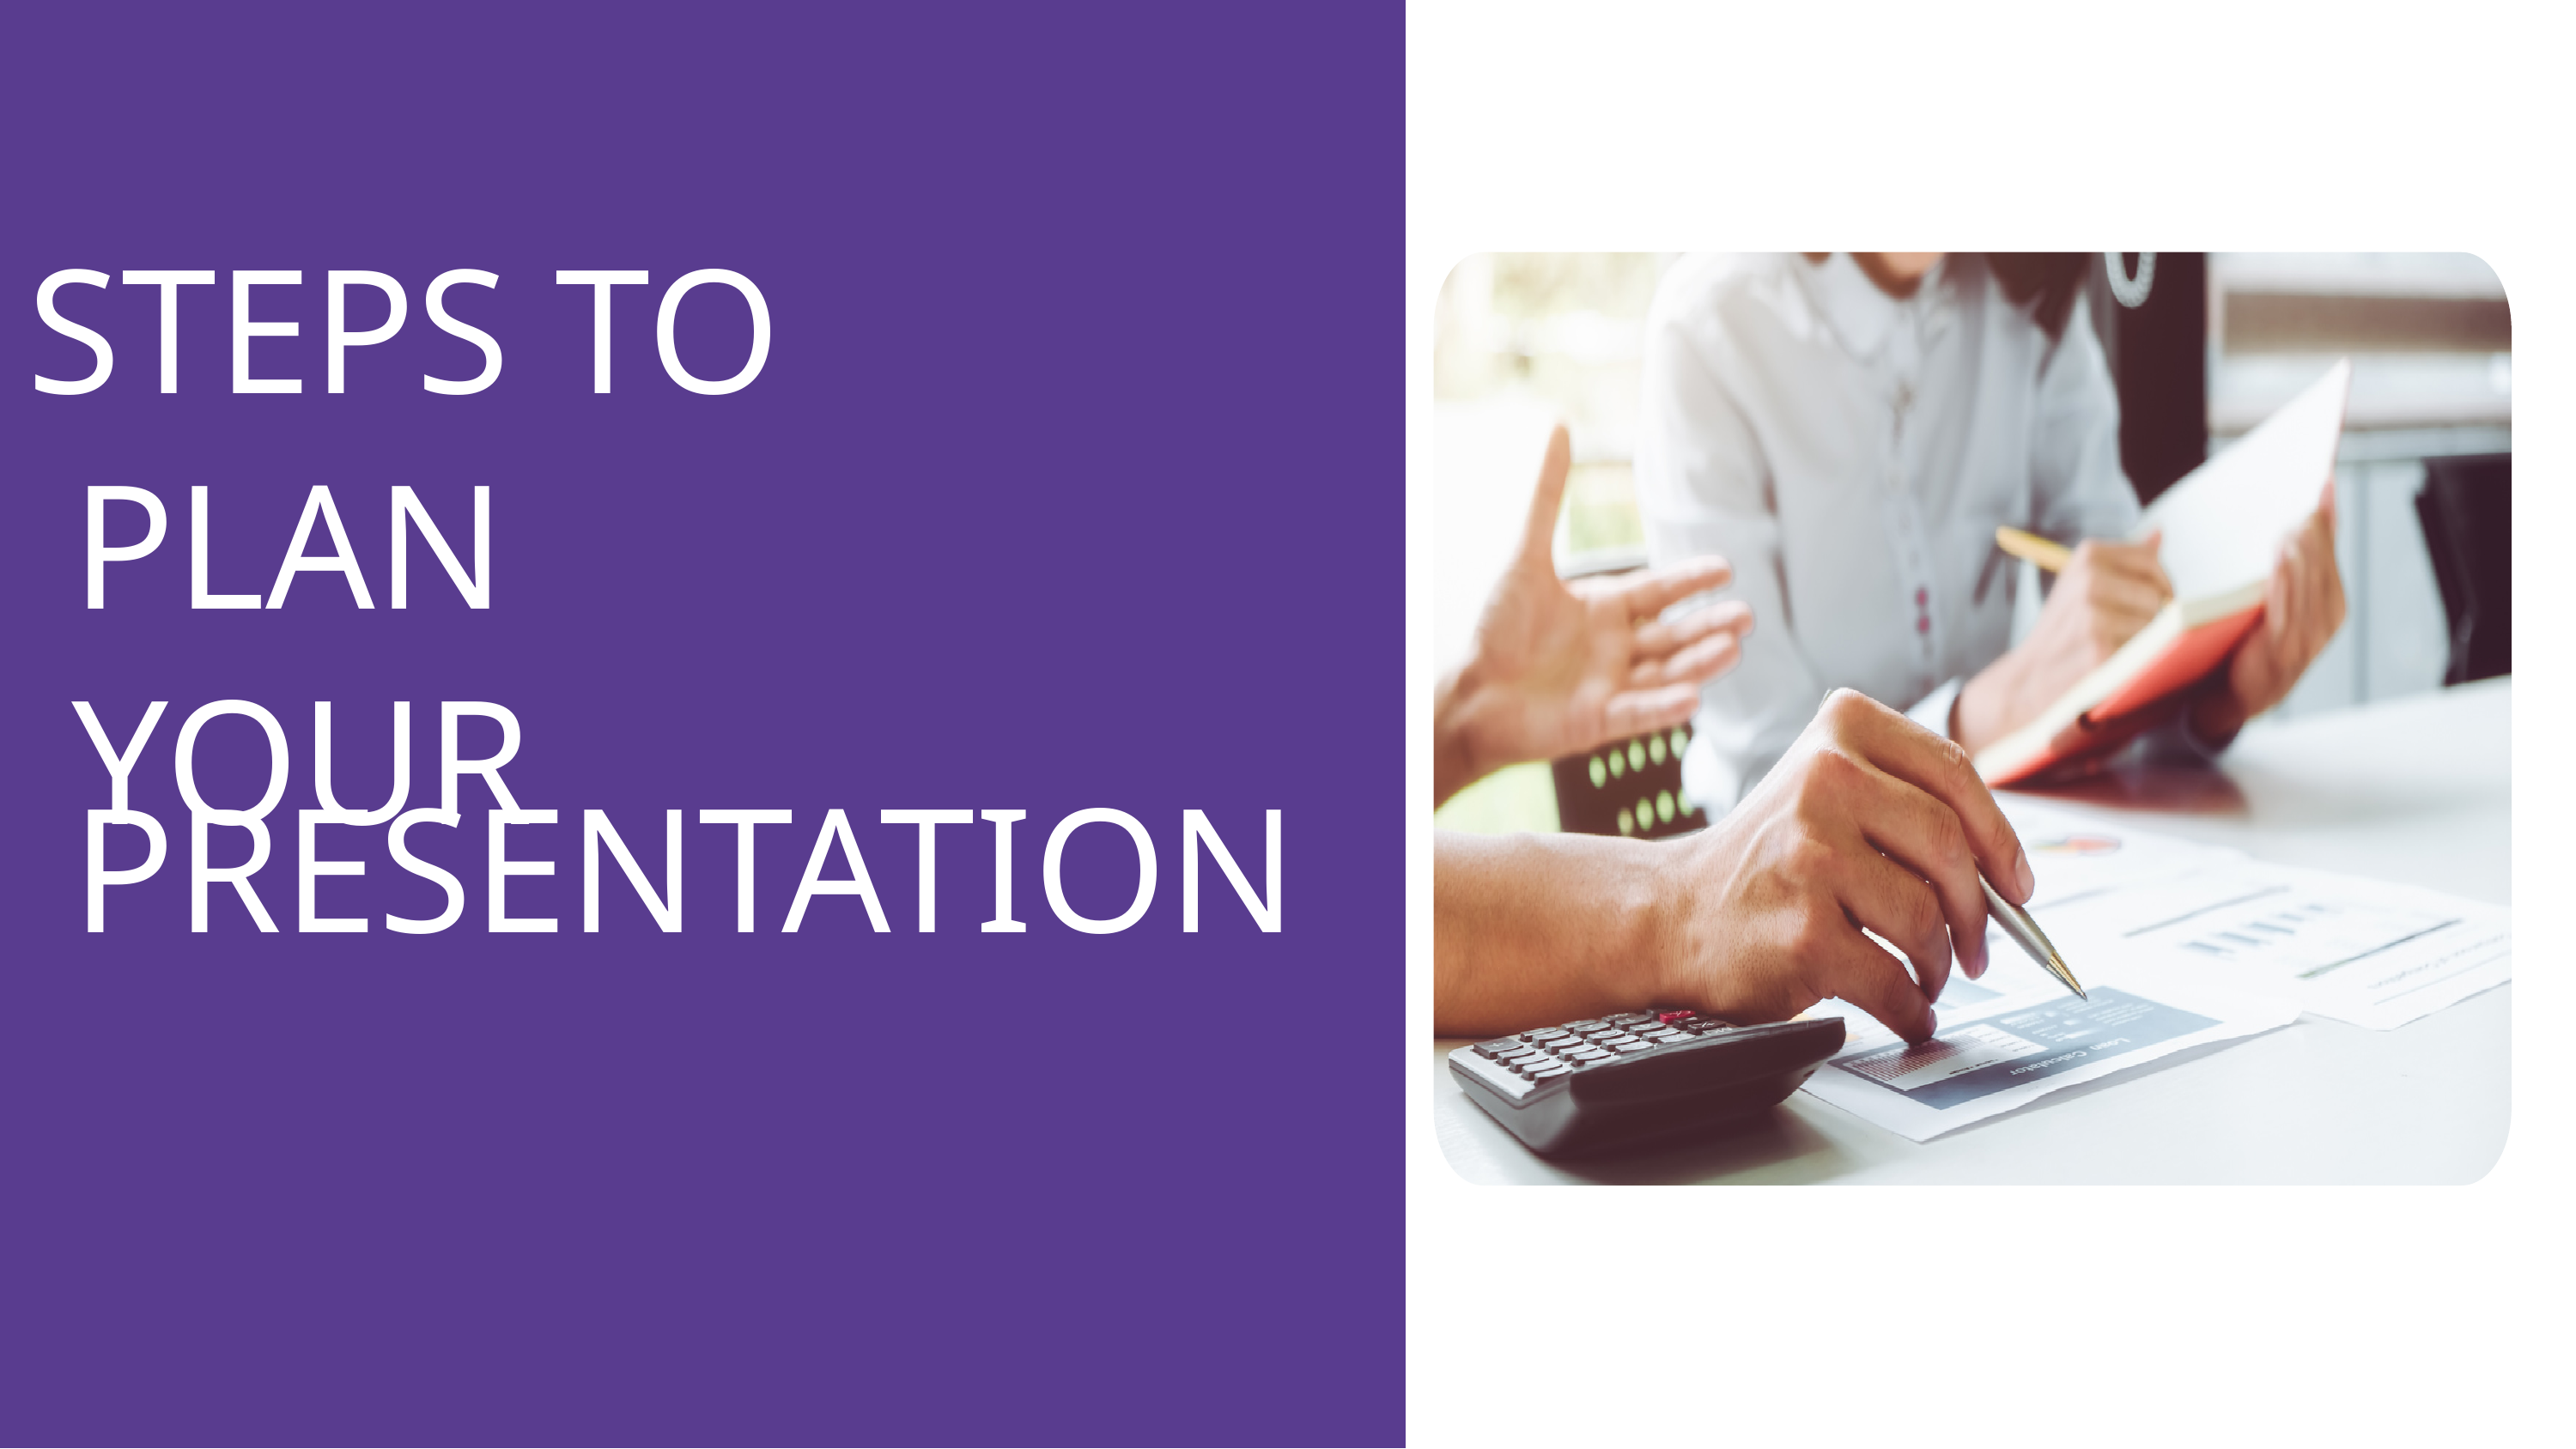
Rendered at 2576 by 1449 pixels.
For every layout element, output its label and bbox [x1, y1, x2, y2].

text_box [1433, 252, 2512, 1186]
text_box [0, 0, 1430, 1449]
